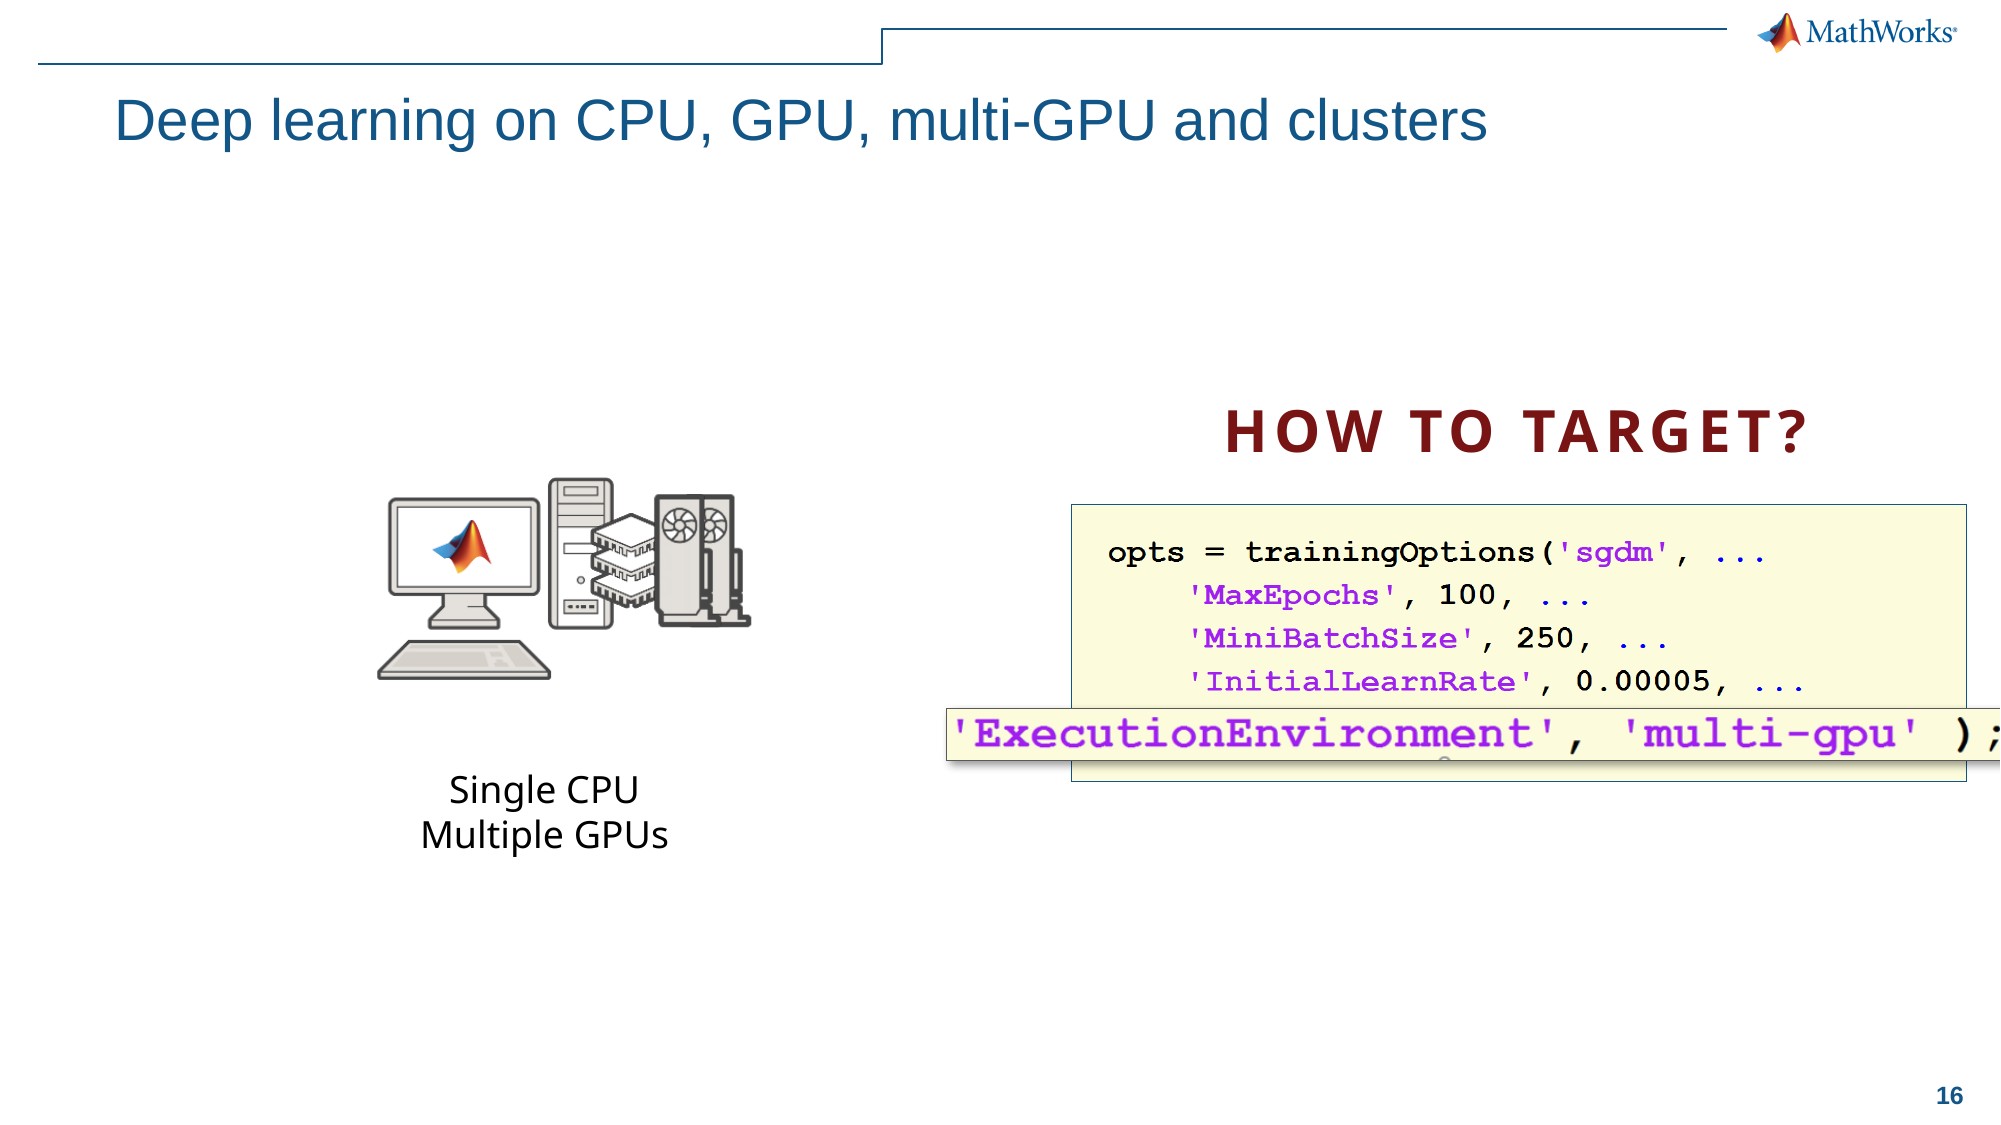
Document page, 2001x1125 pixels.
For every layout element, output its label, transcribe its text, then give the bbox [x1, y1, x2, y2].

picture [946, 504, 2000, 782]
title Deep learning on CPU, GPU, multi-GPU and clusters [99, 75, 1867, 238]
picture [1751, 3, 1970, 63]
text_box Single CPU Multiple GPUs [394, 758, 695, 864]
text_box How to target? [1071, 386, 1959, 472]
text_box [372, 471, 755, 686]
